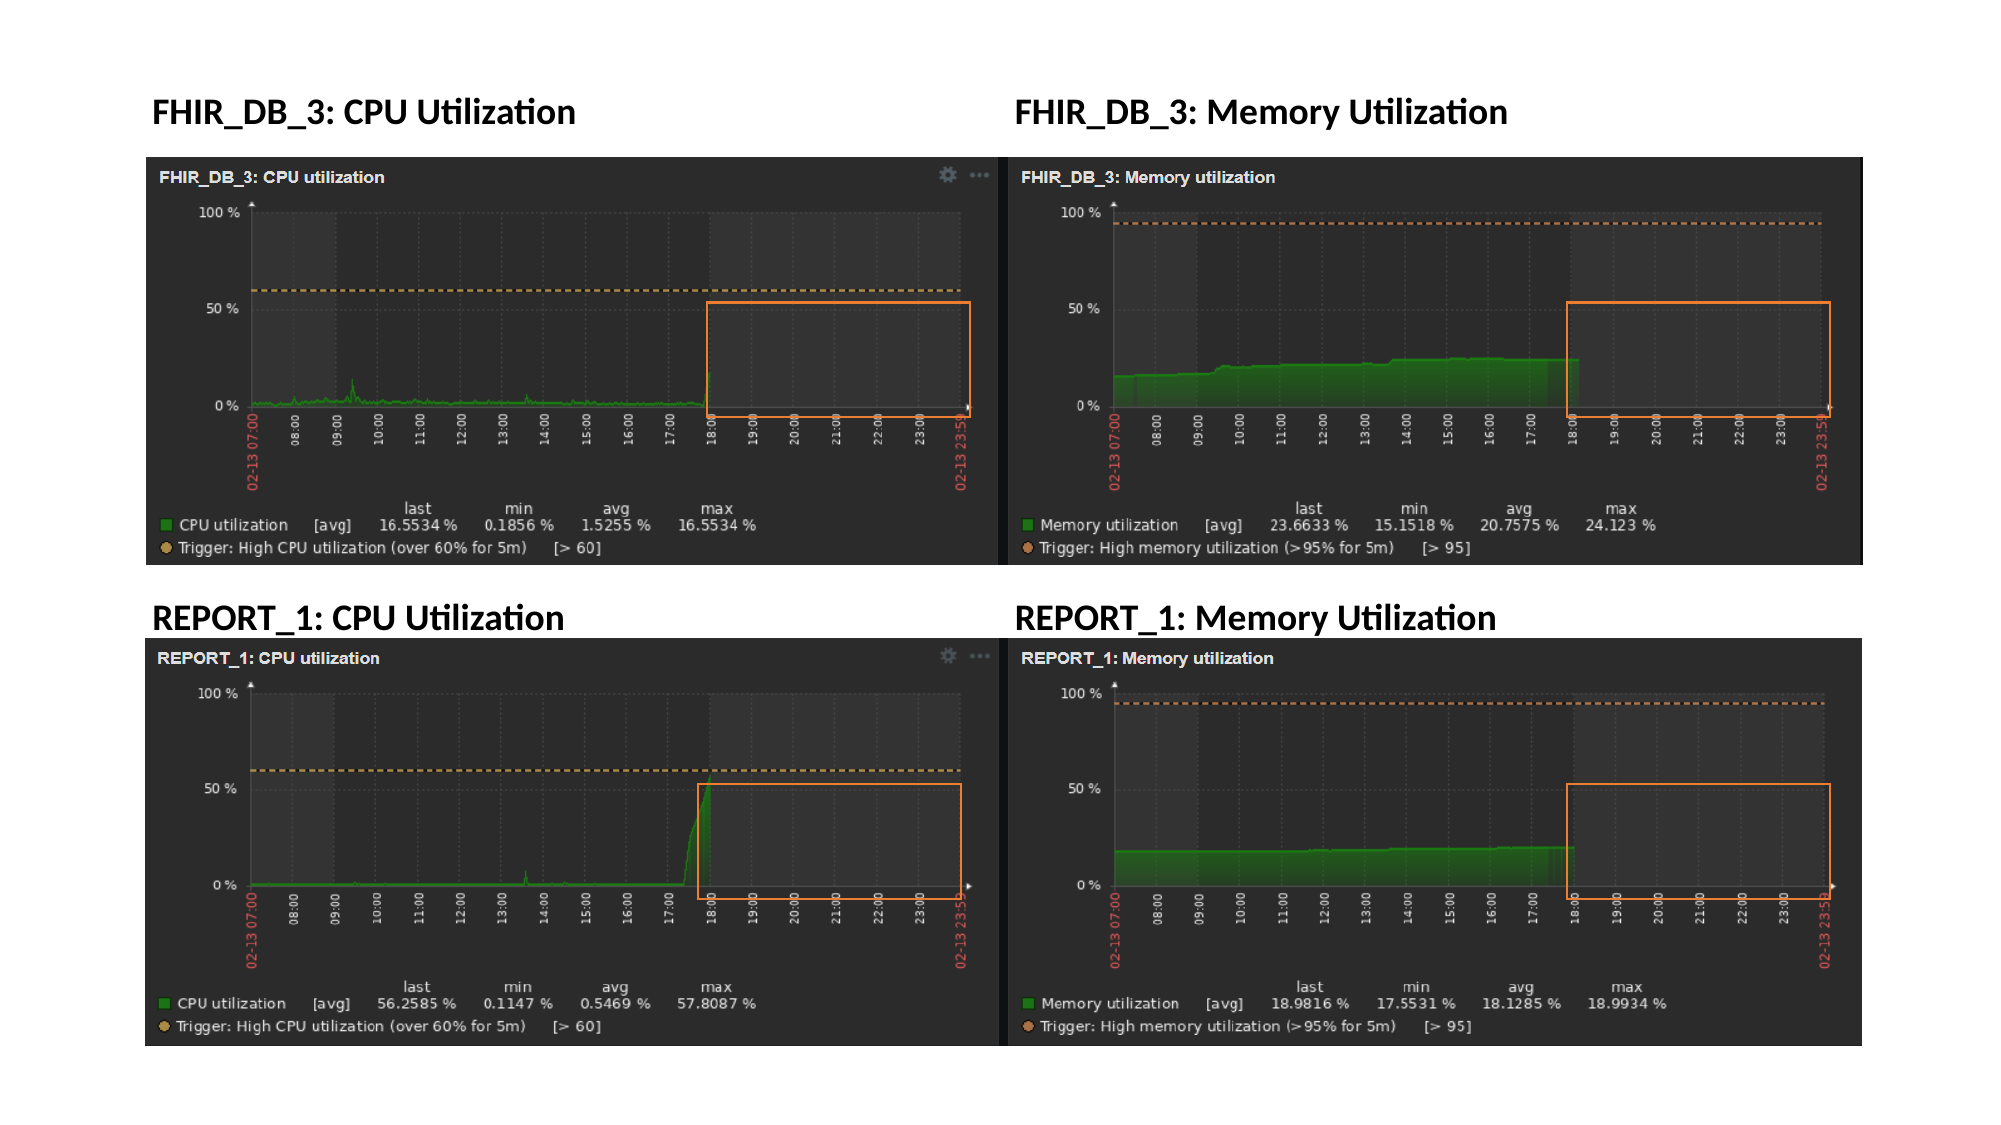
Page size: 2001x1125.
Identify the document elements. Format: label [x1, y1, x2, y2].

picture [146, 157, 1863, 565]
picture [145, 646, 1862, 1046]
text_box [137, 79, 1863, 141]
text_box [137, 585, 1863, 646]
